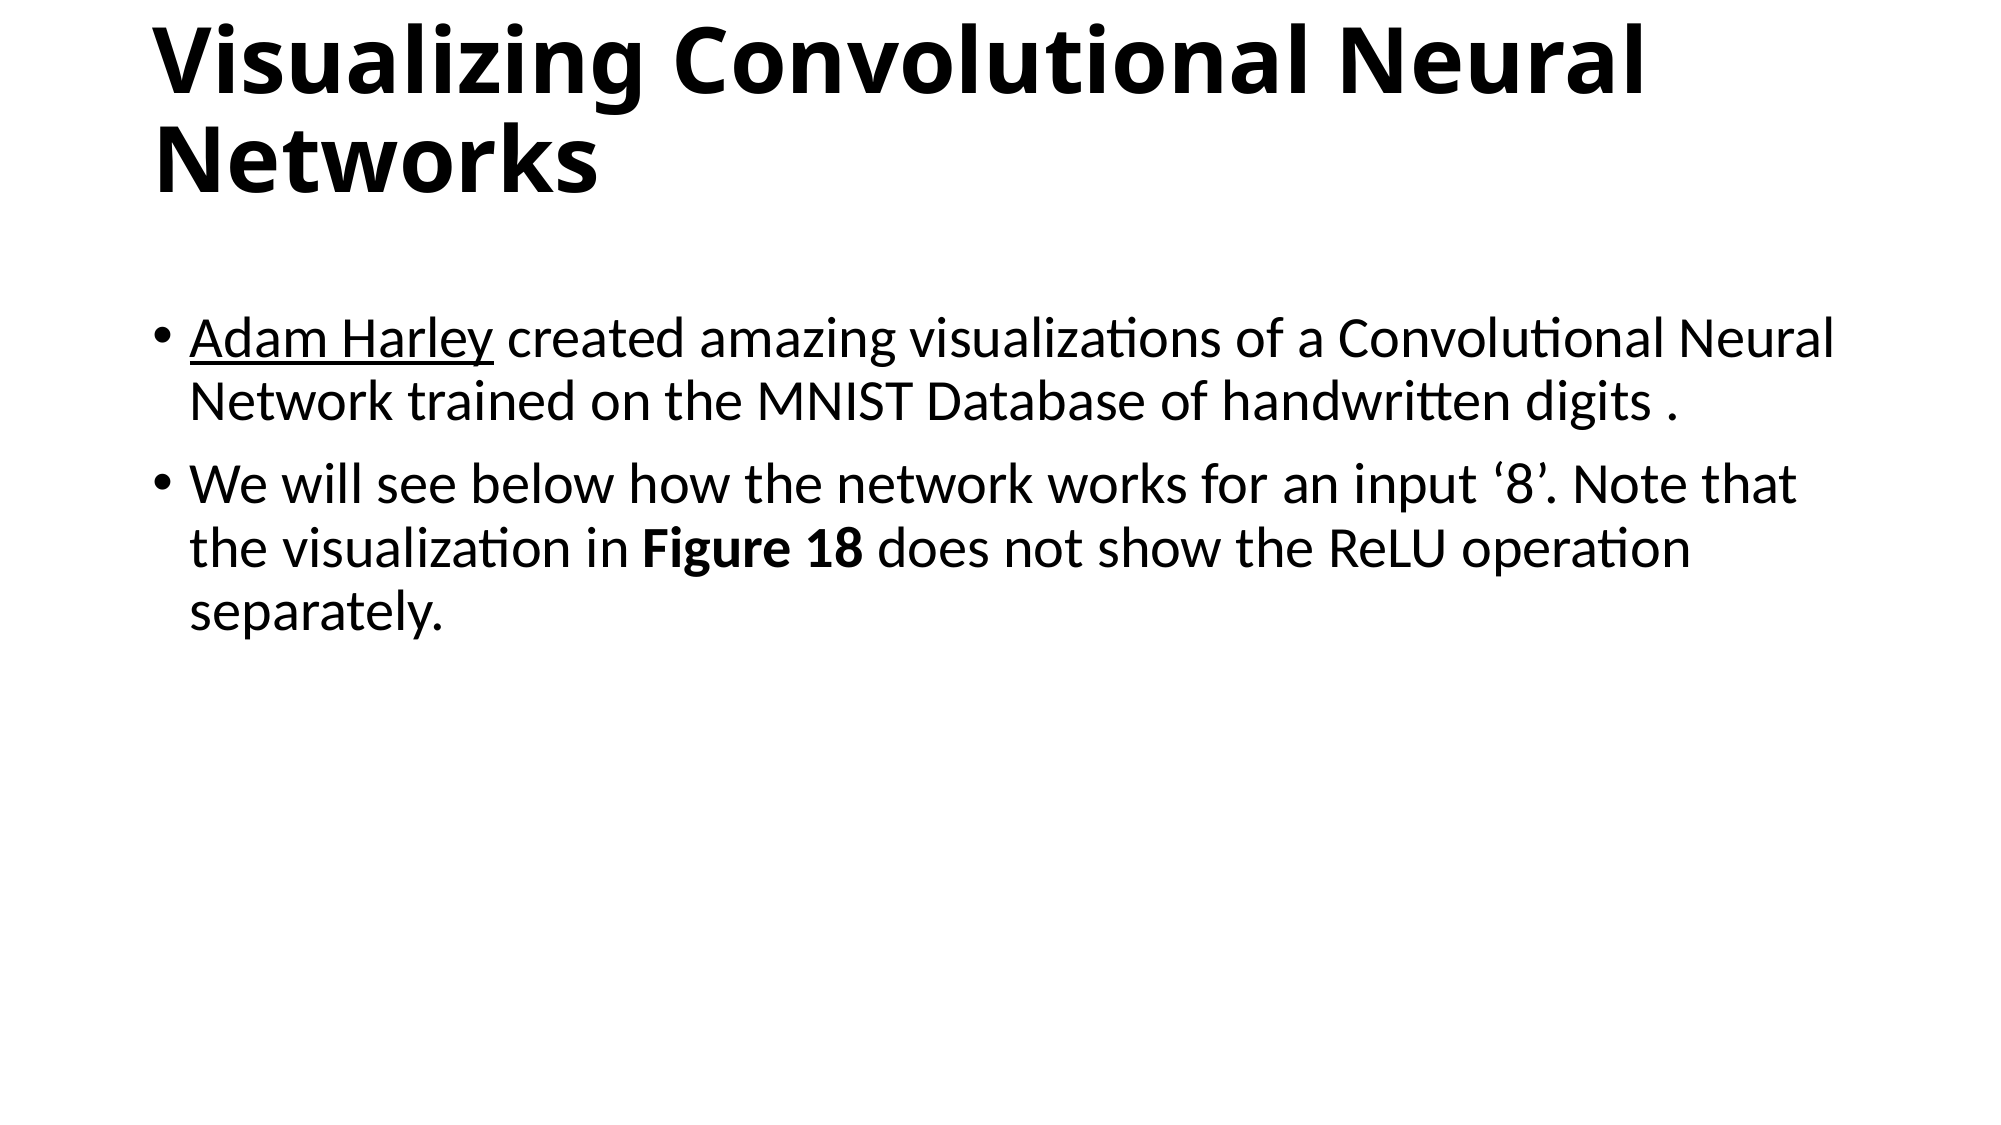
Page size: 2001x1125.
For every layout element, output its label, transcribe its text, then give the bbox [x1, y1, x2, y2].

title Visualizing Convolutional Neural Networks [137, 59, 1863, 278]
list Adam Harley created amazing visualizations of a Convolutional Neural Network trained on the MNIST Database of handwritten digits . We will see below how the network works for an input ‘8’. Note that the visualization in Figure 18 does not show the ReLU operation separately. [137, 299, 1863, 1014]
